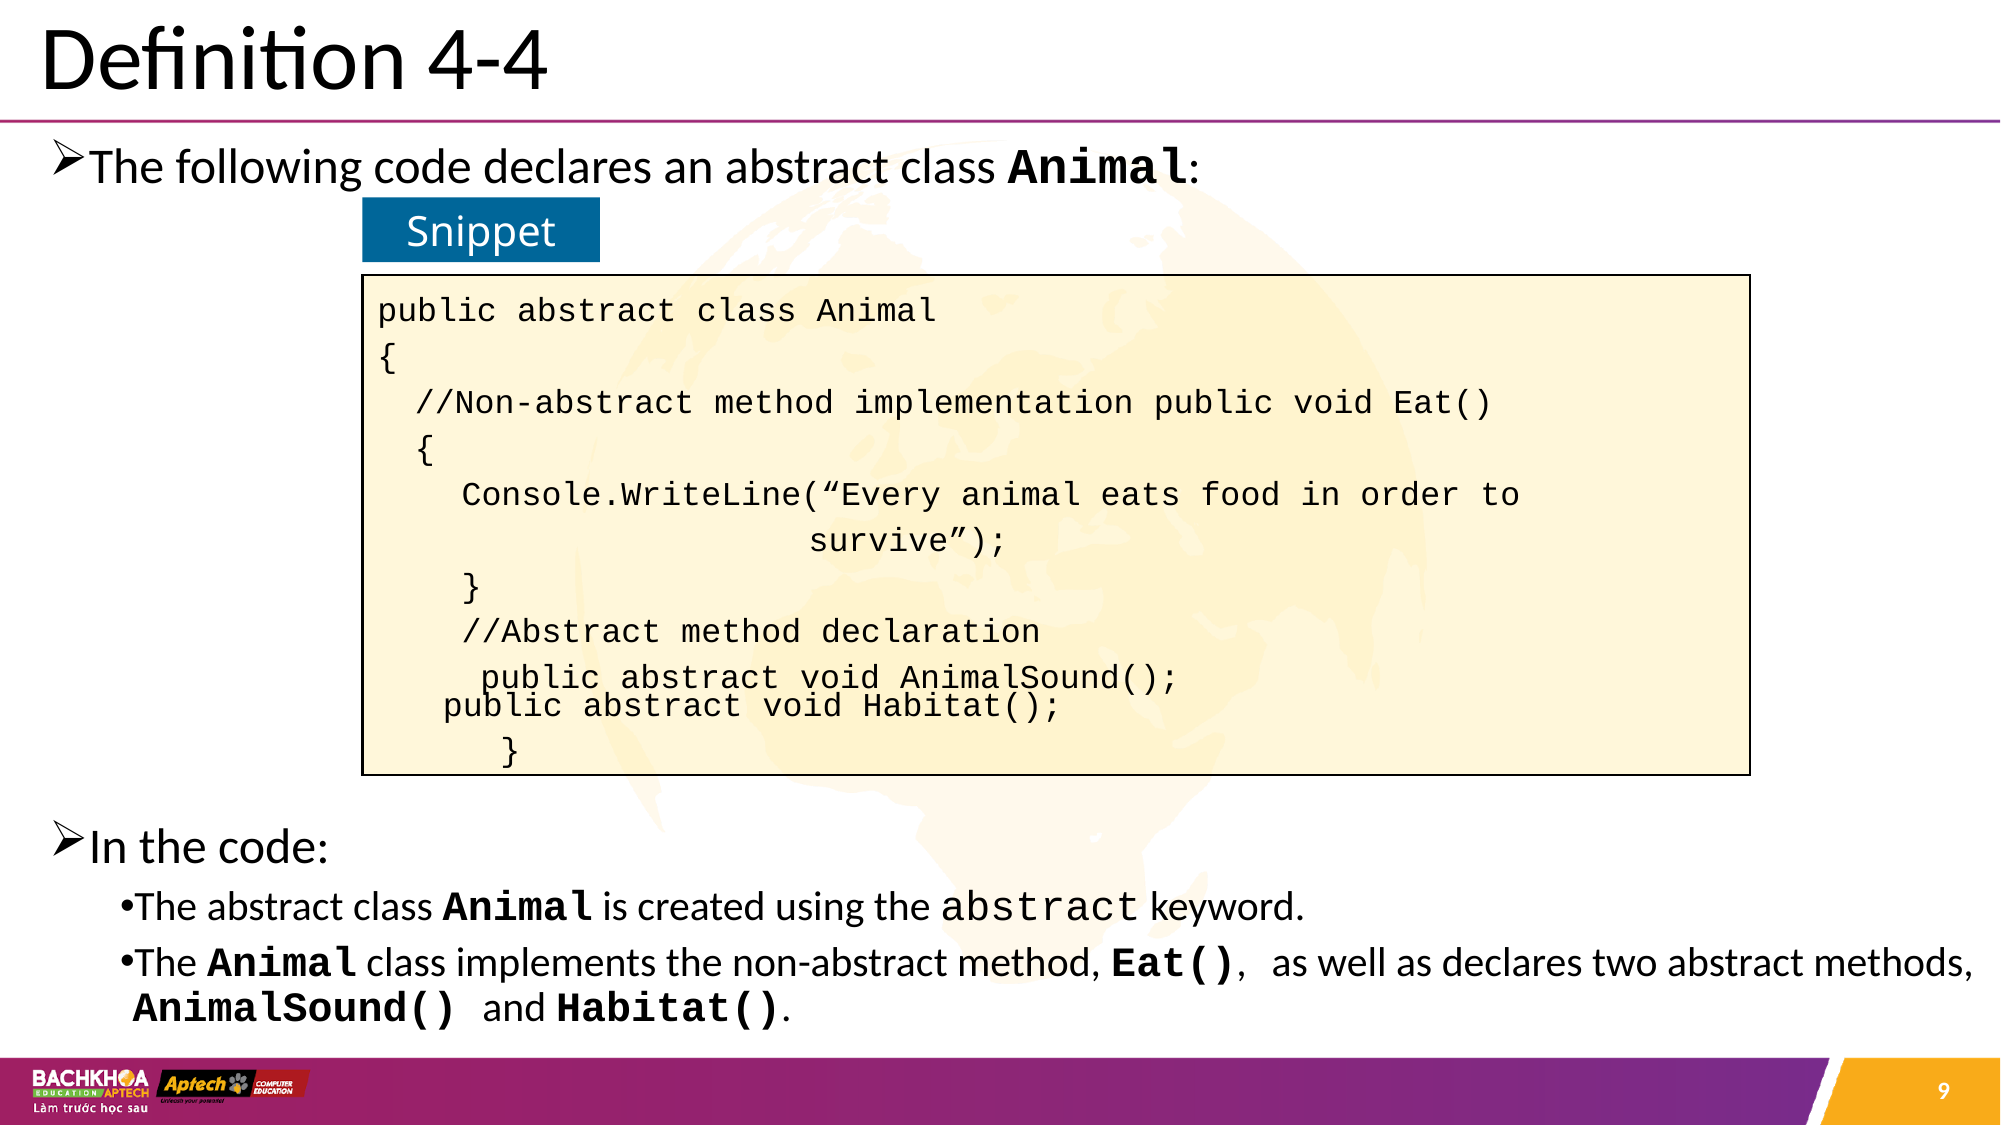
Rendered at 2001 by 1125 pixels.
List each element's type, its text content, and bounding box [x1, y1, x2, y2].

text_box public abstract class Animal { //Non-abstract method implementation public void Eat() { Console.WriteLine(“Every animal eats food in order to survive”); } //Abstract method declaration public abstract void AnimalSound(); public abstract void Habitat(); } [362, 275, 1750, 775]
picture [0, 0, 2001, 1125]
title Definition 4-4 [5, 3, 1993, 116]
list The following code declares an abstract class Animal: In the code: The abstract class Animal is created using the abstract keyword. The Animal class implements the non-abstract method, Eat(), as well as declares two abstract methods, AnimalSound() and Habitat(). [5, 125, 1993, 1014]
slide_number 9 [1899, 1059, 1988, 1120]
text_box Snippet [362, 197, 600, 263]
